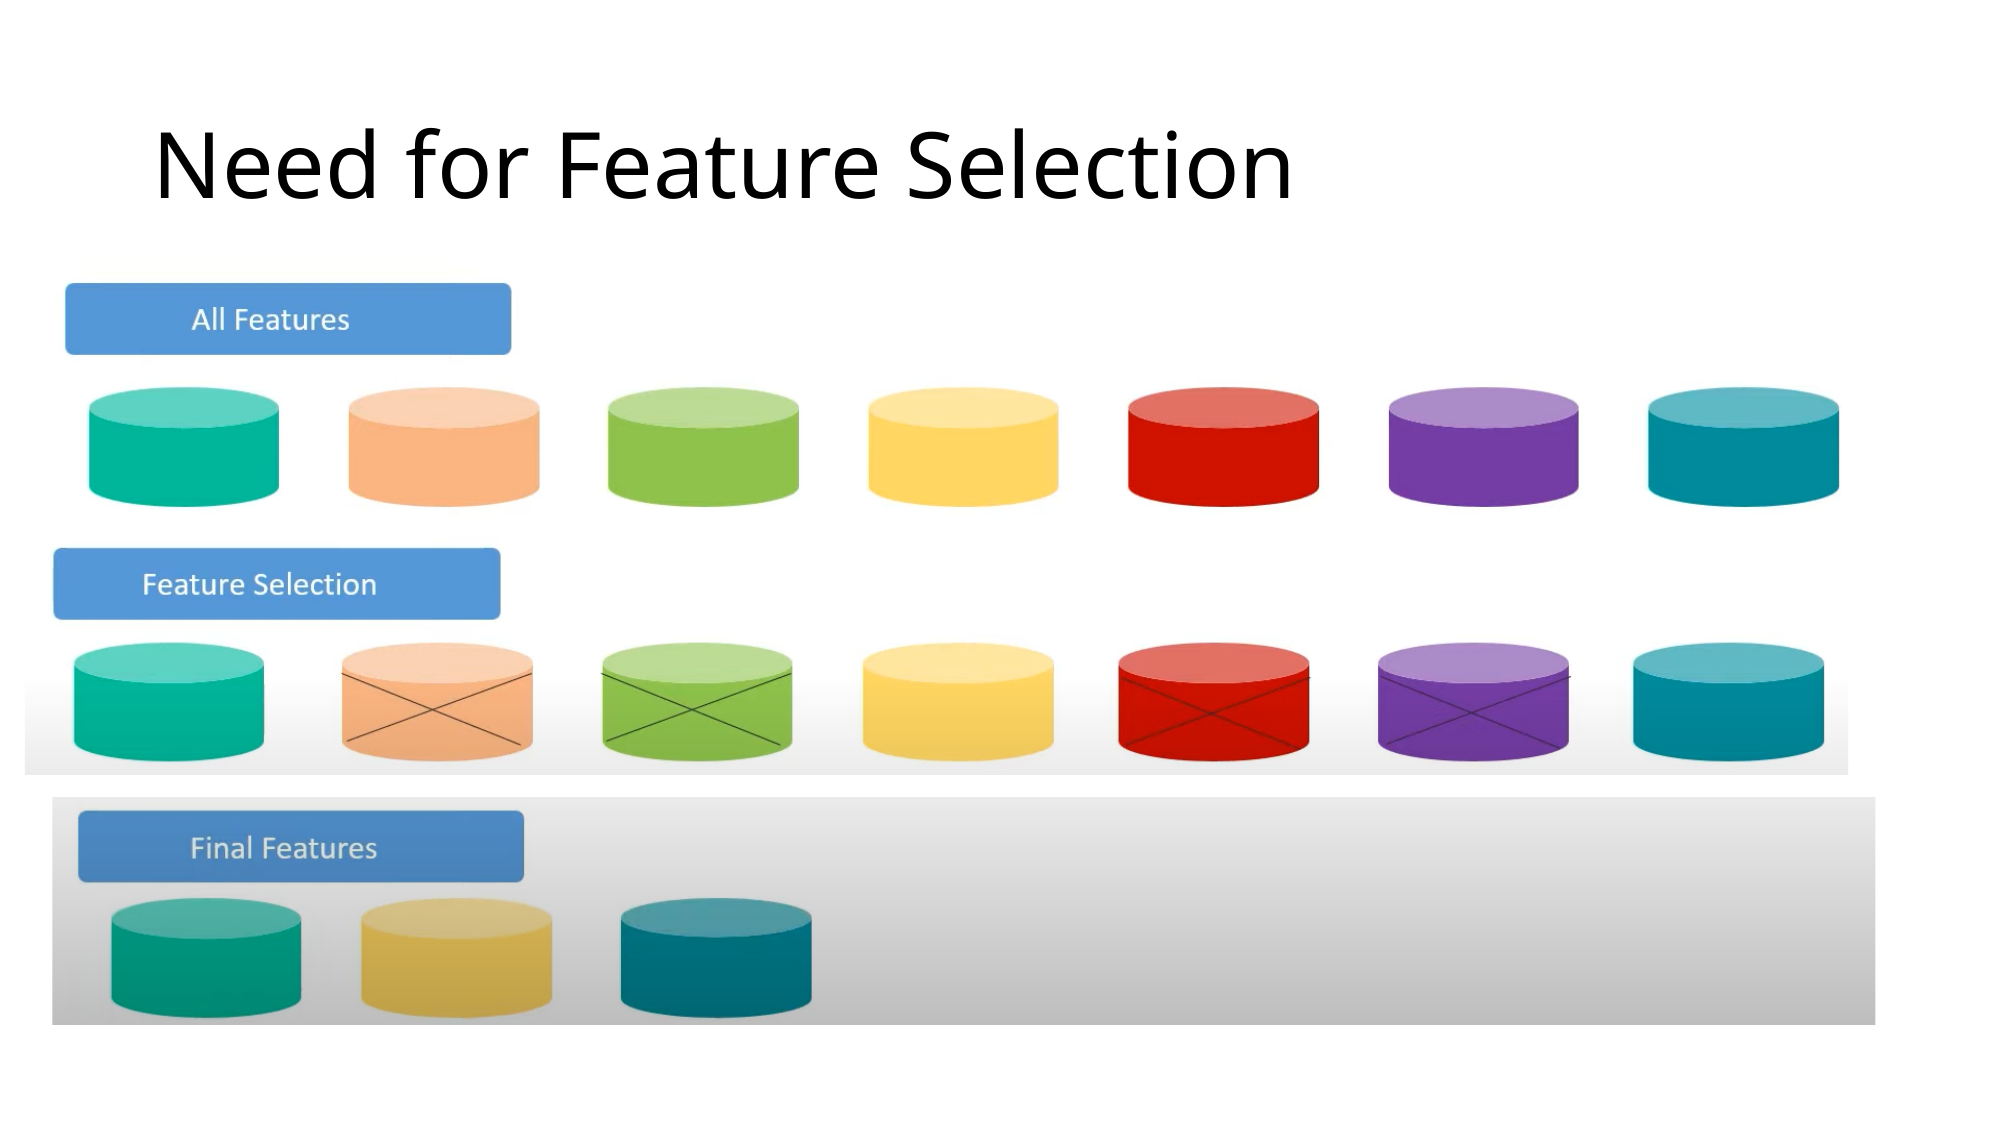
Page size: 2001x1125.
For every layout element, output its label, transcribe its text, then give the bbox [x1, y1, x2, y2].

title Need for Feature Selection [137, 59, 1863, 259]
picture [39, 259, 1863, 516]
picture [52, 797, 1876, 1025]
picture [24, 537, 1849, 775]
